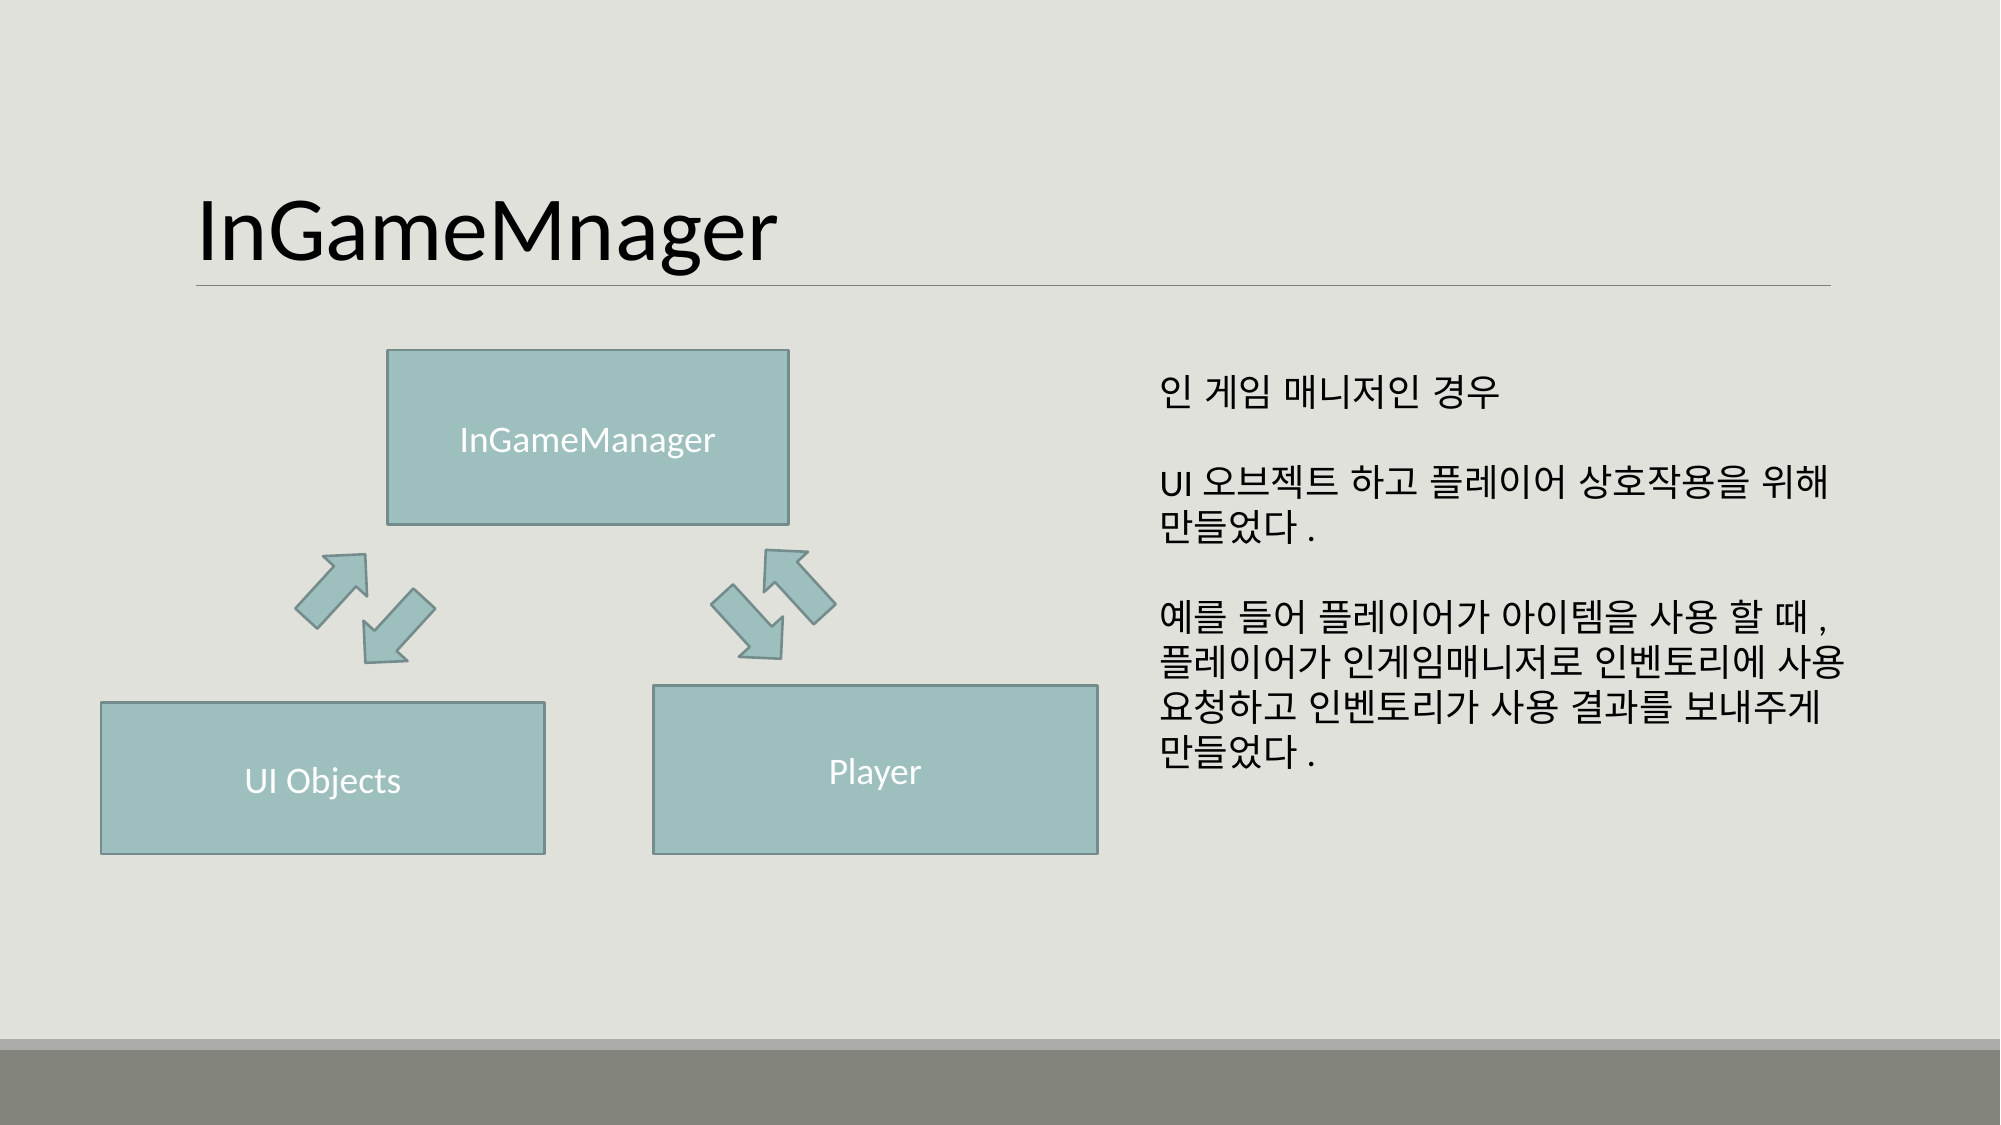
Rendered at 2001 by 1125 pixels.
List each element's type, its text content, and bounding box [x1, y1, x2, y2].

text_box [362, 587, 437, 665]
text_box [294, 552, 369, 630]
text_box [762, 548, 837, 626]
text_box 인 게임 매니저인 경우 UI오브젝트 하고 플레이어 상호작용을 위해 만들었다. 예를 들어 플레이어가 아이템을 사용 할 때, 플레이어가 인게임매니저로 인벤토리에 사용 요청하고 인벤토리가 사용 결과를 보내주게 만들었다. [1144, 361, 1949, 872]
text_box InGameMnager [182, 161, 1863, 287]
text_box InGameManager [386, 349, 790, 526]
text_box Player [652, 684, 1099, 855]
text_box UI Objects [100, 701, 546, 855]
text_box [710, 583, 785, 661]
